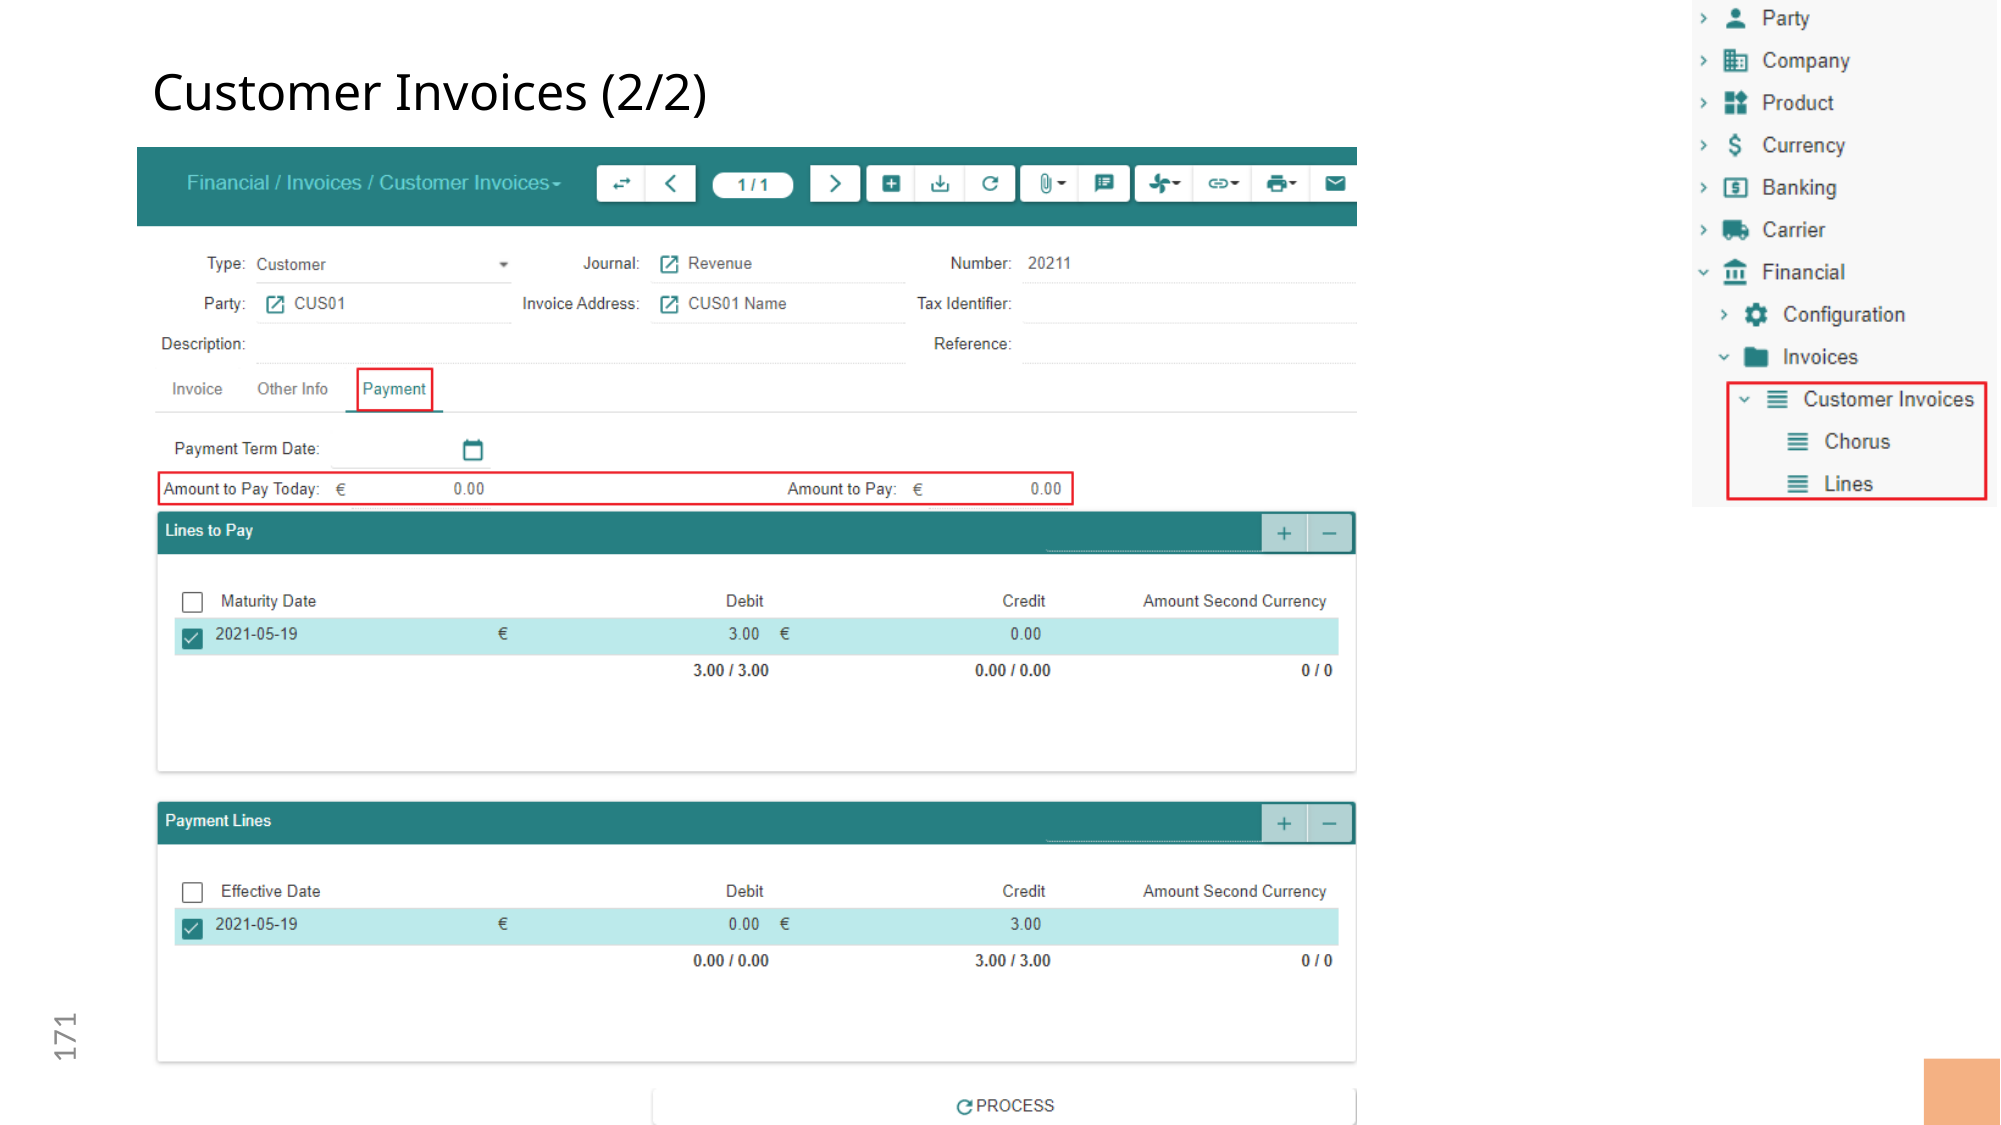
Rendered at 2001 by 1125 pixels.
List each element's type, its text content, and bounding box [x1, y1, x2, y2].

picture [1692, 0, 1997, 507]
title Customer Invoices (2/2) [137, 59, 1692, 136]
text_box [1923, 1058, 2000, 1125]
picture [137, 147, 1357, 1125]
slide_number 171 [32, 969, 93, 1108]
